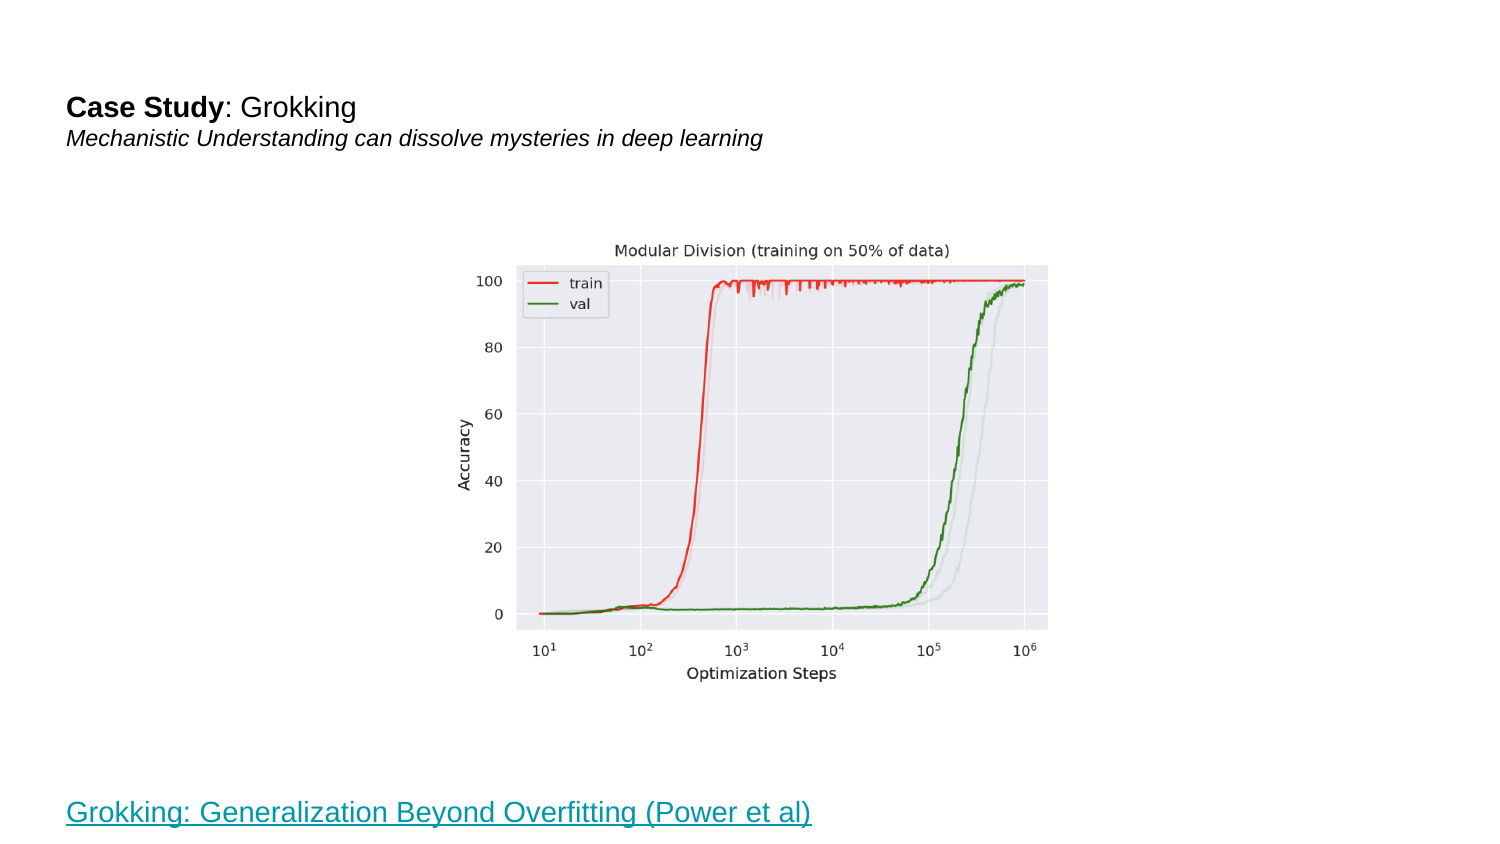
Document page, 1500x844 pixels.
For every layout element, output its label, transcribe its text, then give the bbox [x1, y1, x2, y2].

text_box Grokking: Generalization Beyond Overfitting (Power et al) [51, 778, 965, 843]
picture [439, 224, 1061, 701]
title Case Study: Grokking Mechanistic Understanding can dissolve mysteries in deep learning [51, 72, 1449, 167]
